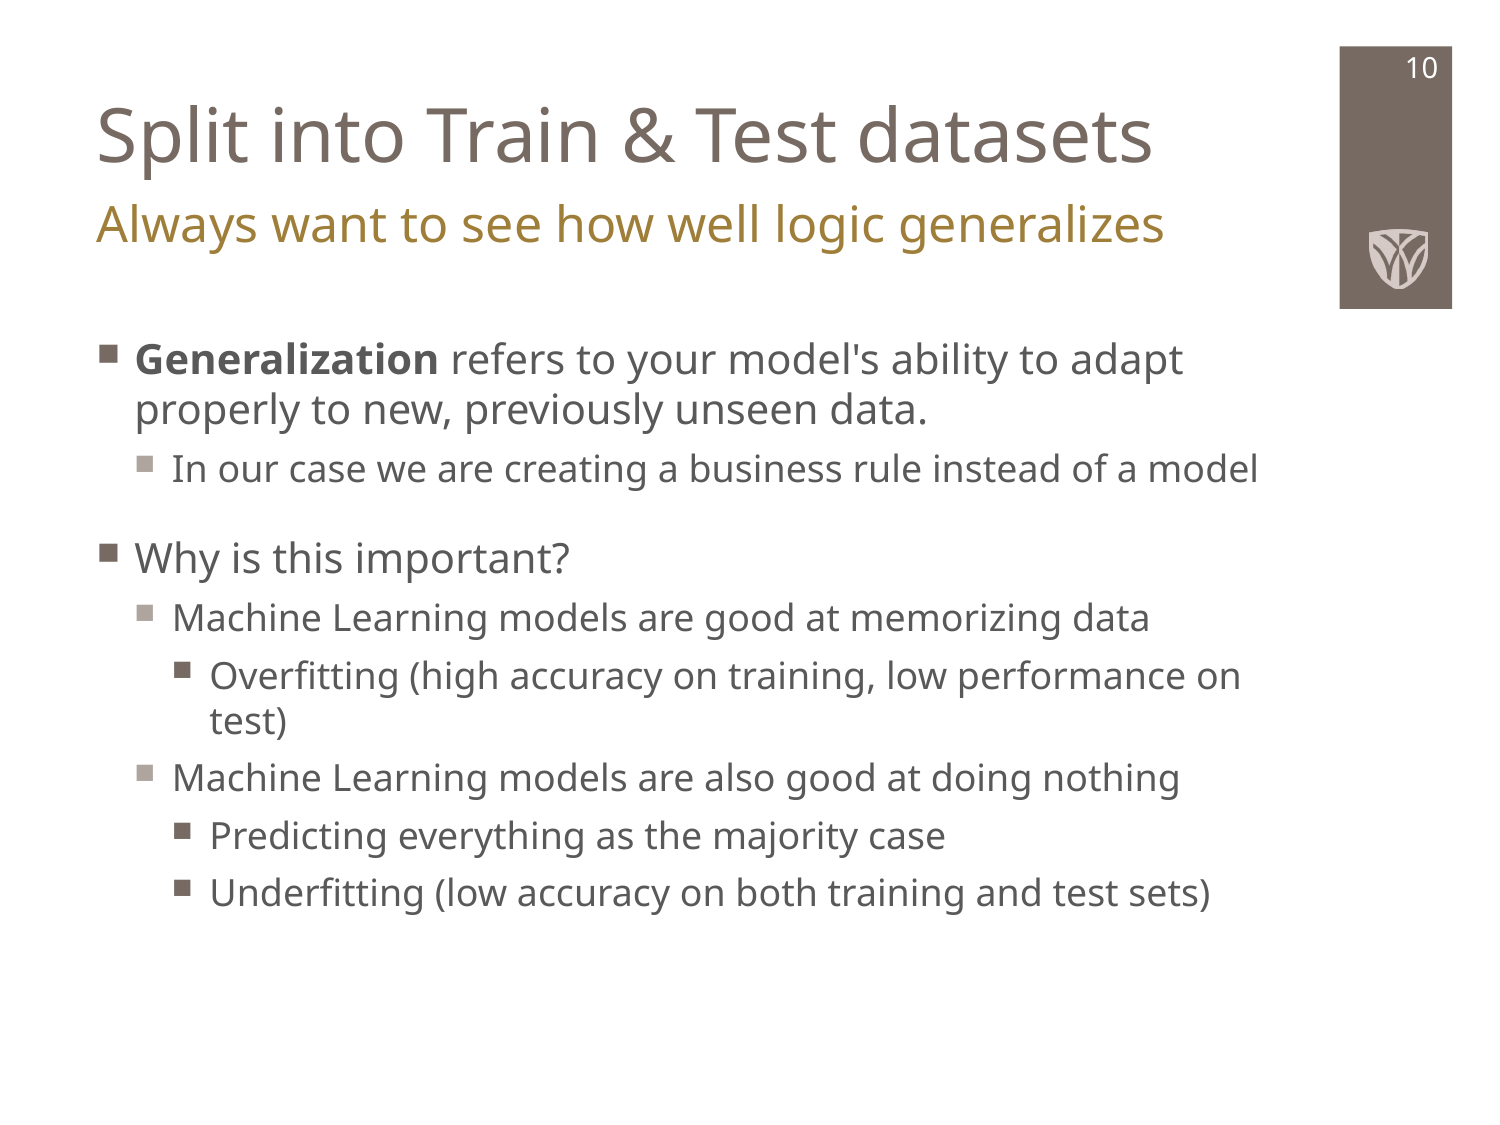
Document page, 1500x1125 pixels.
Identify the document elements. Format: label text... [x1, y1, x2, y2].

list Generalization refers to your model's ability to adapt properly to new, previously unseen data. In our case we are creating a business rule instead of a model Why is this important? Machine Learning models are good at memorizing data Overfitting (high accuracy on training, low performance on test) Machine Learning models are also good at doing nothing Predicting everything as the majority case Underfitting (low accuracy on both training and test sets) [81, 324, 1322, 1005]
title Split into Train & Test datasets [81, 22, 1322, 185]
list Always want to see how well logic generalizes [81, 185, 1322, 313]
slide_number 10 [1362, 39, 1454, 100]
